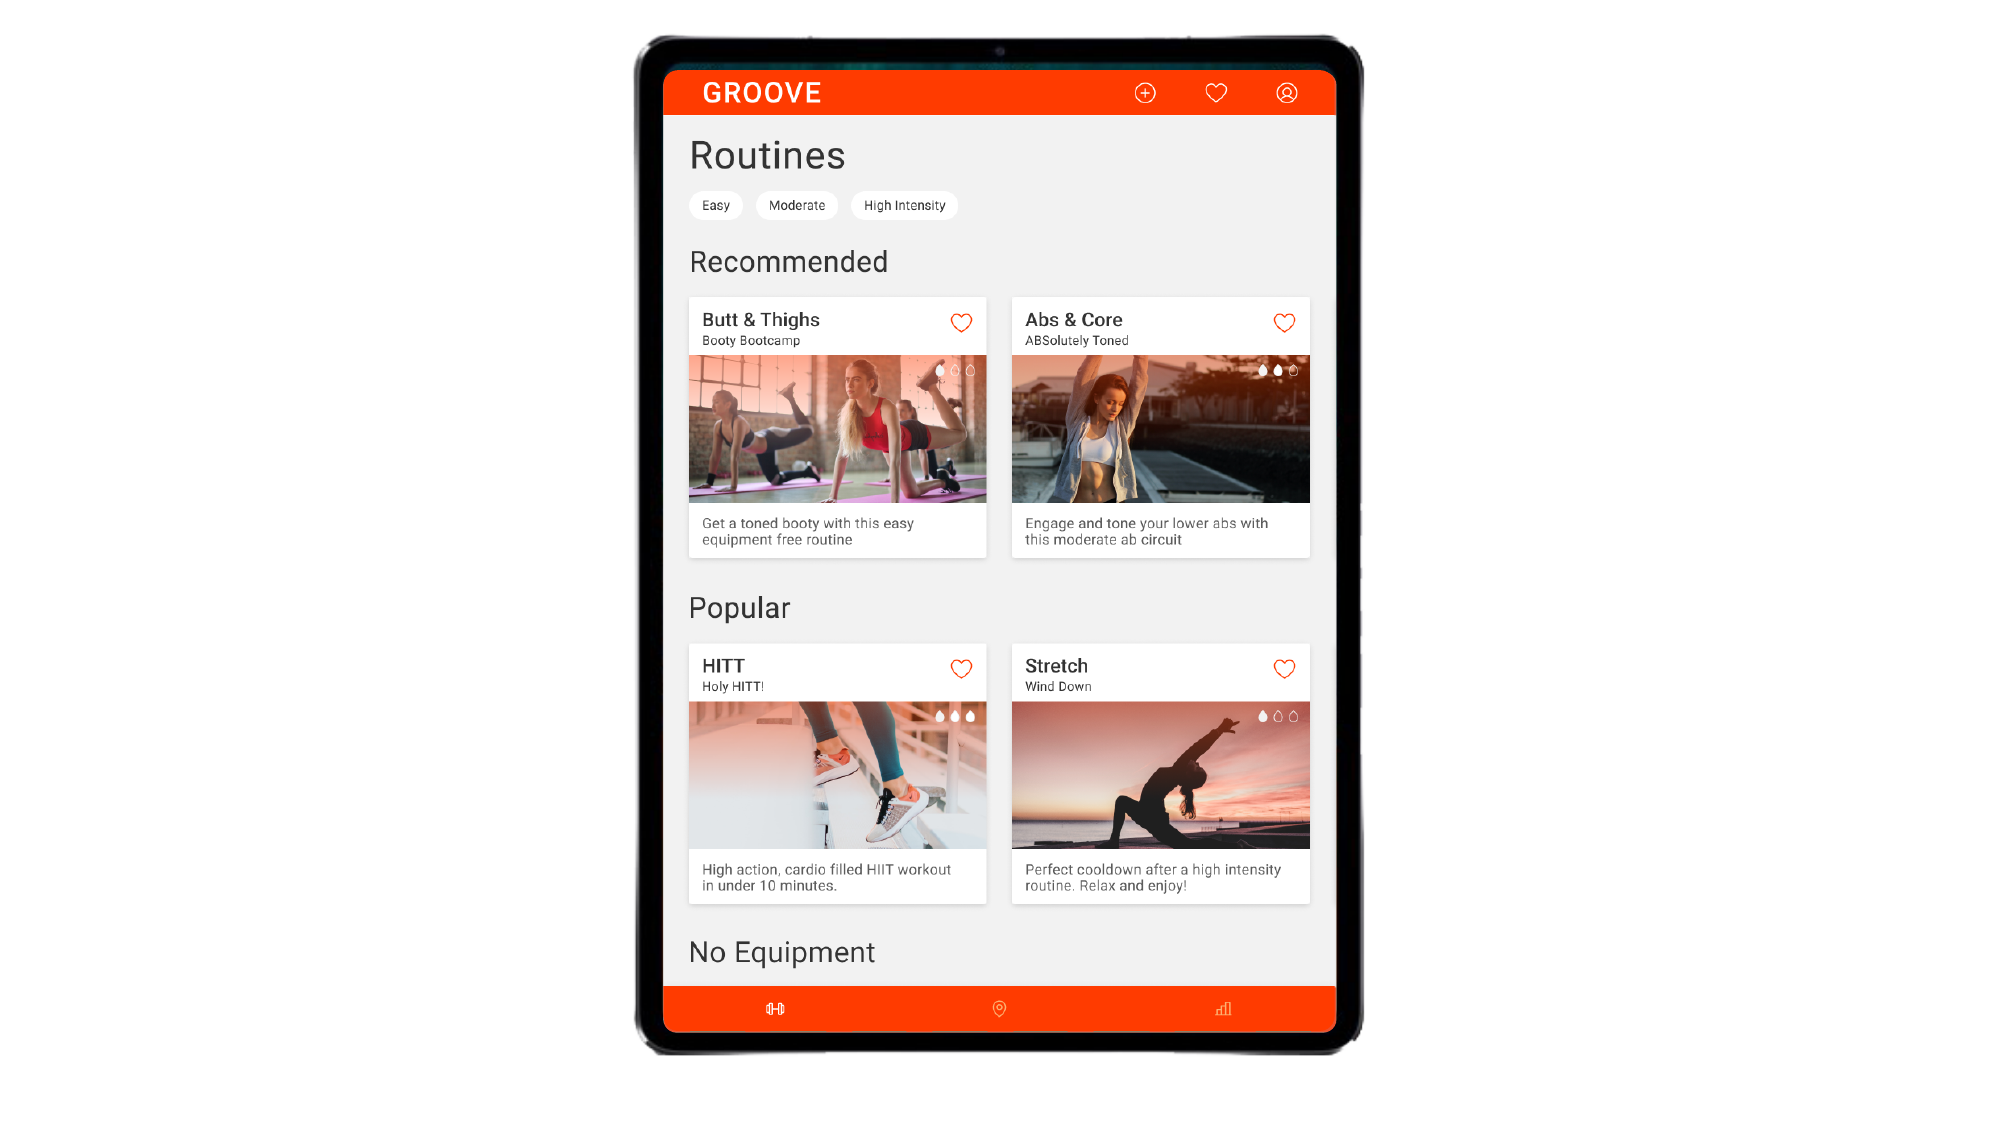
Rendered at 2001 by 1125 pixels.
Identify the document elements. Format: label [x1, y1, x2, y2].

text_box [444, 7, 1551, 1083]
